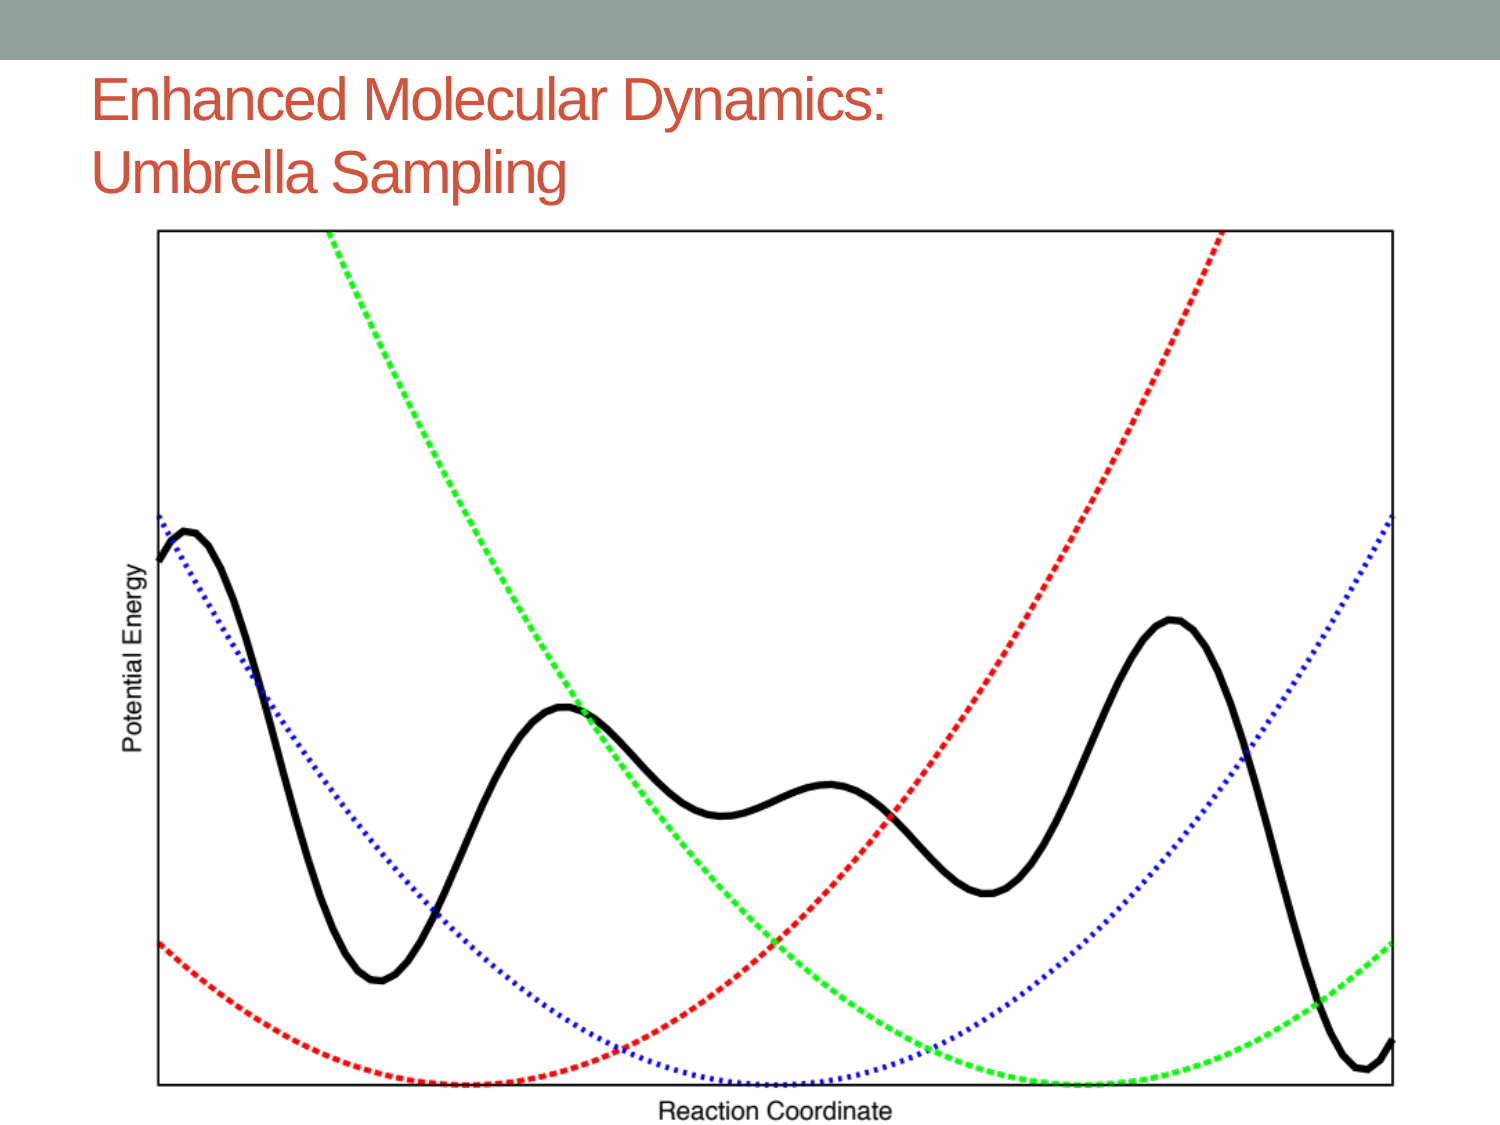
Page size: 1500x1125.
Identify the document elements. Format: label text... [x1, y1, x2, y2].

text_box Enhanced Molecular Dynamics: Umbrella Sampling [74, 51, 1425, 104]
picture [20, 107, 1477, 1125]
